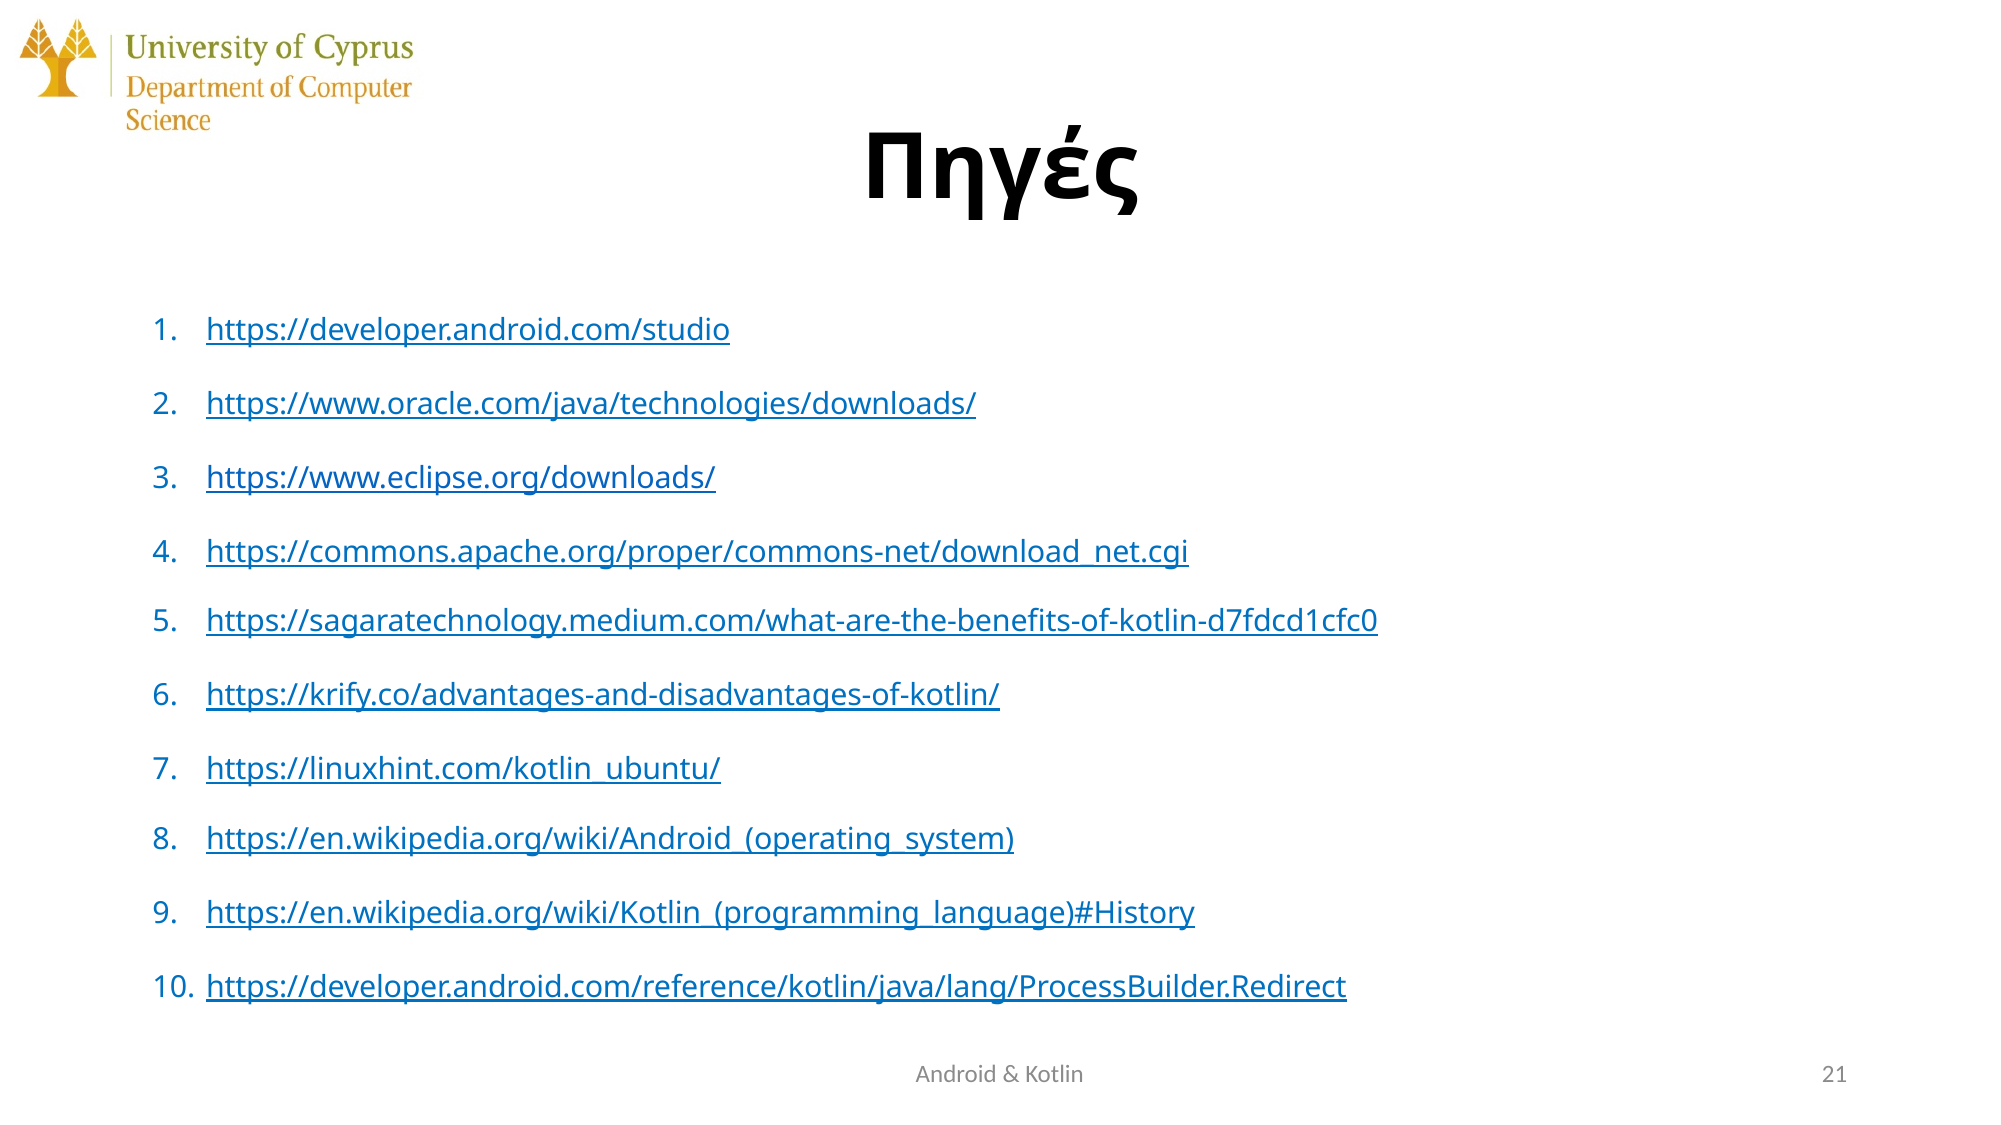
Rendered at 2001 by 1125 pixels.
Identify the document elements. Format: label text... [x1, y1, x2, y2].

slide_number 21 [1412, 1042, 1863, 1103]
title Πηγές [137, 59, 1863, 278]
picture [0, 0, 439, 169]
list https://developer.android.com/studio https://www.oracle.com/java/technologies/downloads/ https://www.eclipse.org/downloads/ https://commons.apache.org/proper/commons-net/download_net.cgi https://sagaratechnology.medium.com/what-are-the-benefits-of-kotlin-d7fdcd1cfc0 https://krify.co/advantages-and-disadvantages-of-kotlin/ https://linuxhint.com/kotlin_ubuntu/ https://en.wikipedia.org/wiki/Android_(operating_system) https://en.wikipedia.org/wiki/Kotlin_(programming_language)#History https://developer.android.com/reference/kotlin/java/lang/ProcessBuilder.Redirect [137, 299, 1863, 1014]
footer Android & Kotlin [662, 1042, 1338, 1103]
